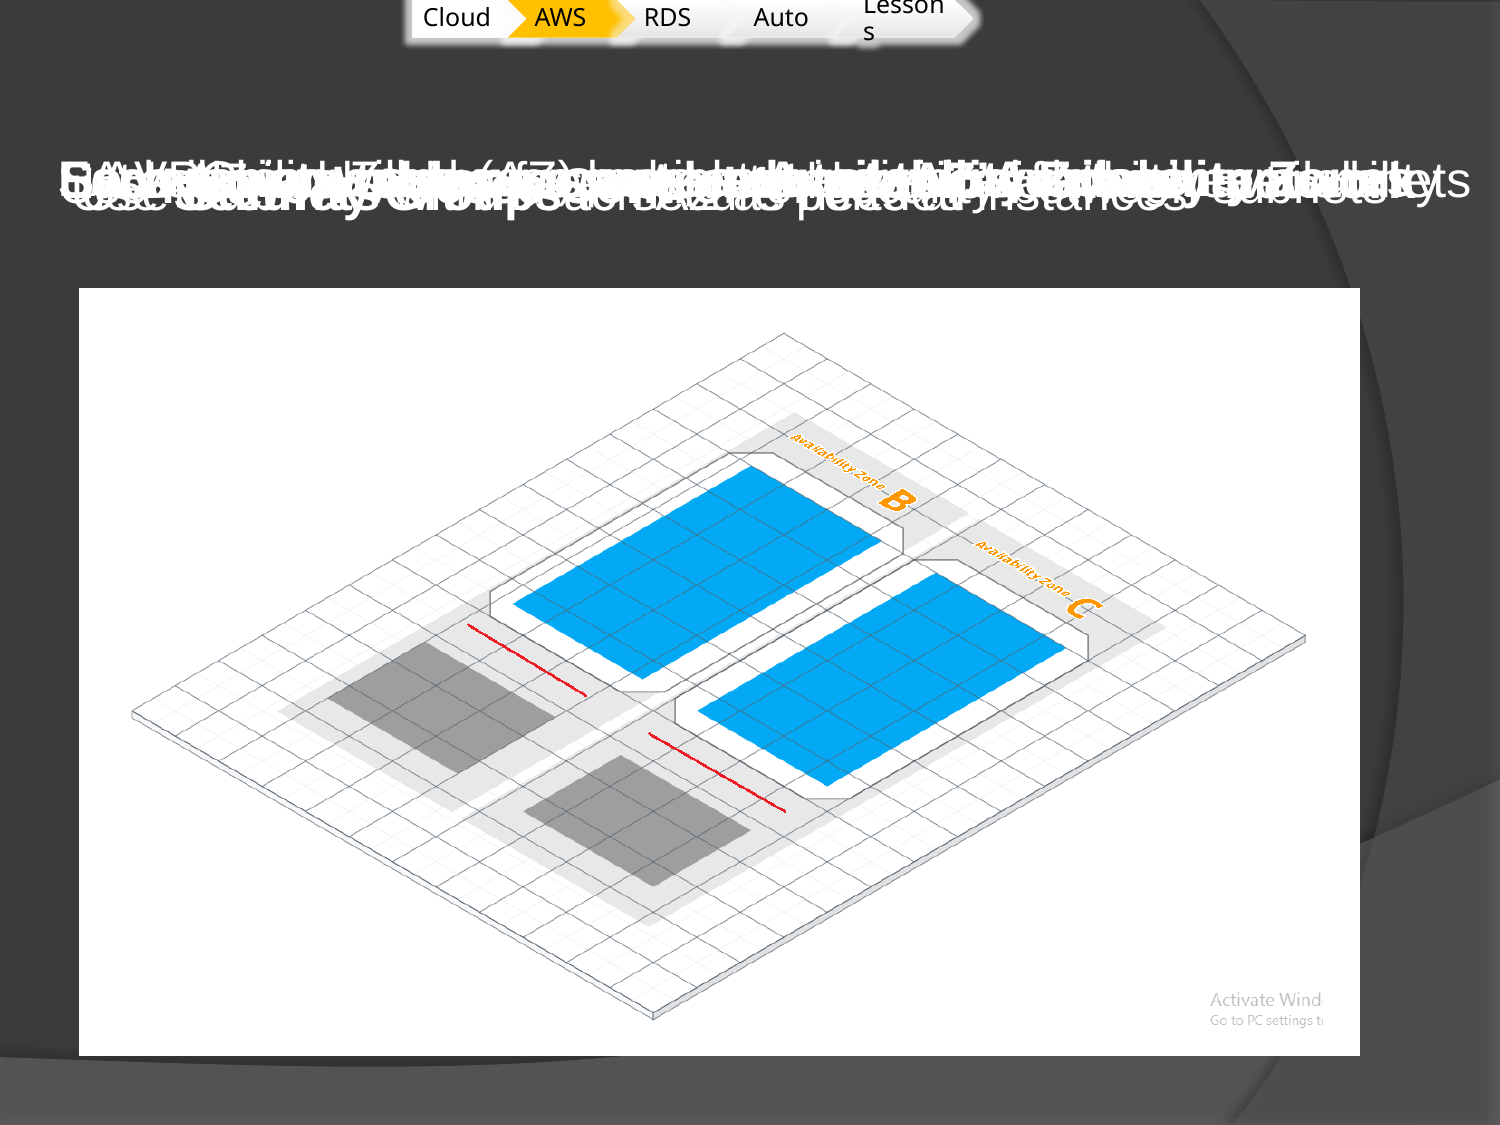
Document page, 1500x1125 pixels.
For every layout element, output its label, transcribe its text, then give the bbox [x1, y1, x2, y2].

text_box Use Network Access Control for security between subnets [38, 103, 1500, 243]
picture [79, 288, 1360, 1057]
text_box Set up route tables for proper communication between subnets [36, 98, 1498, 208]
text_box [412, 0, 988, 38]
text_box Availability Zone (AZ) represent individual datacenters [79, 243, 1455, 250]
